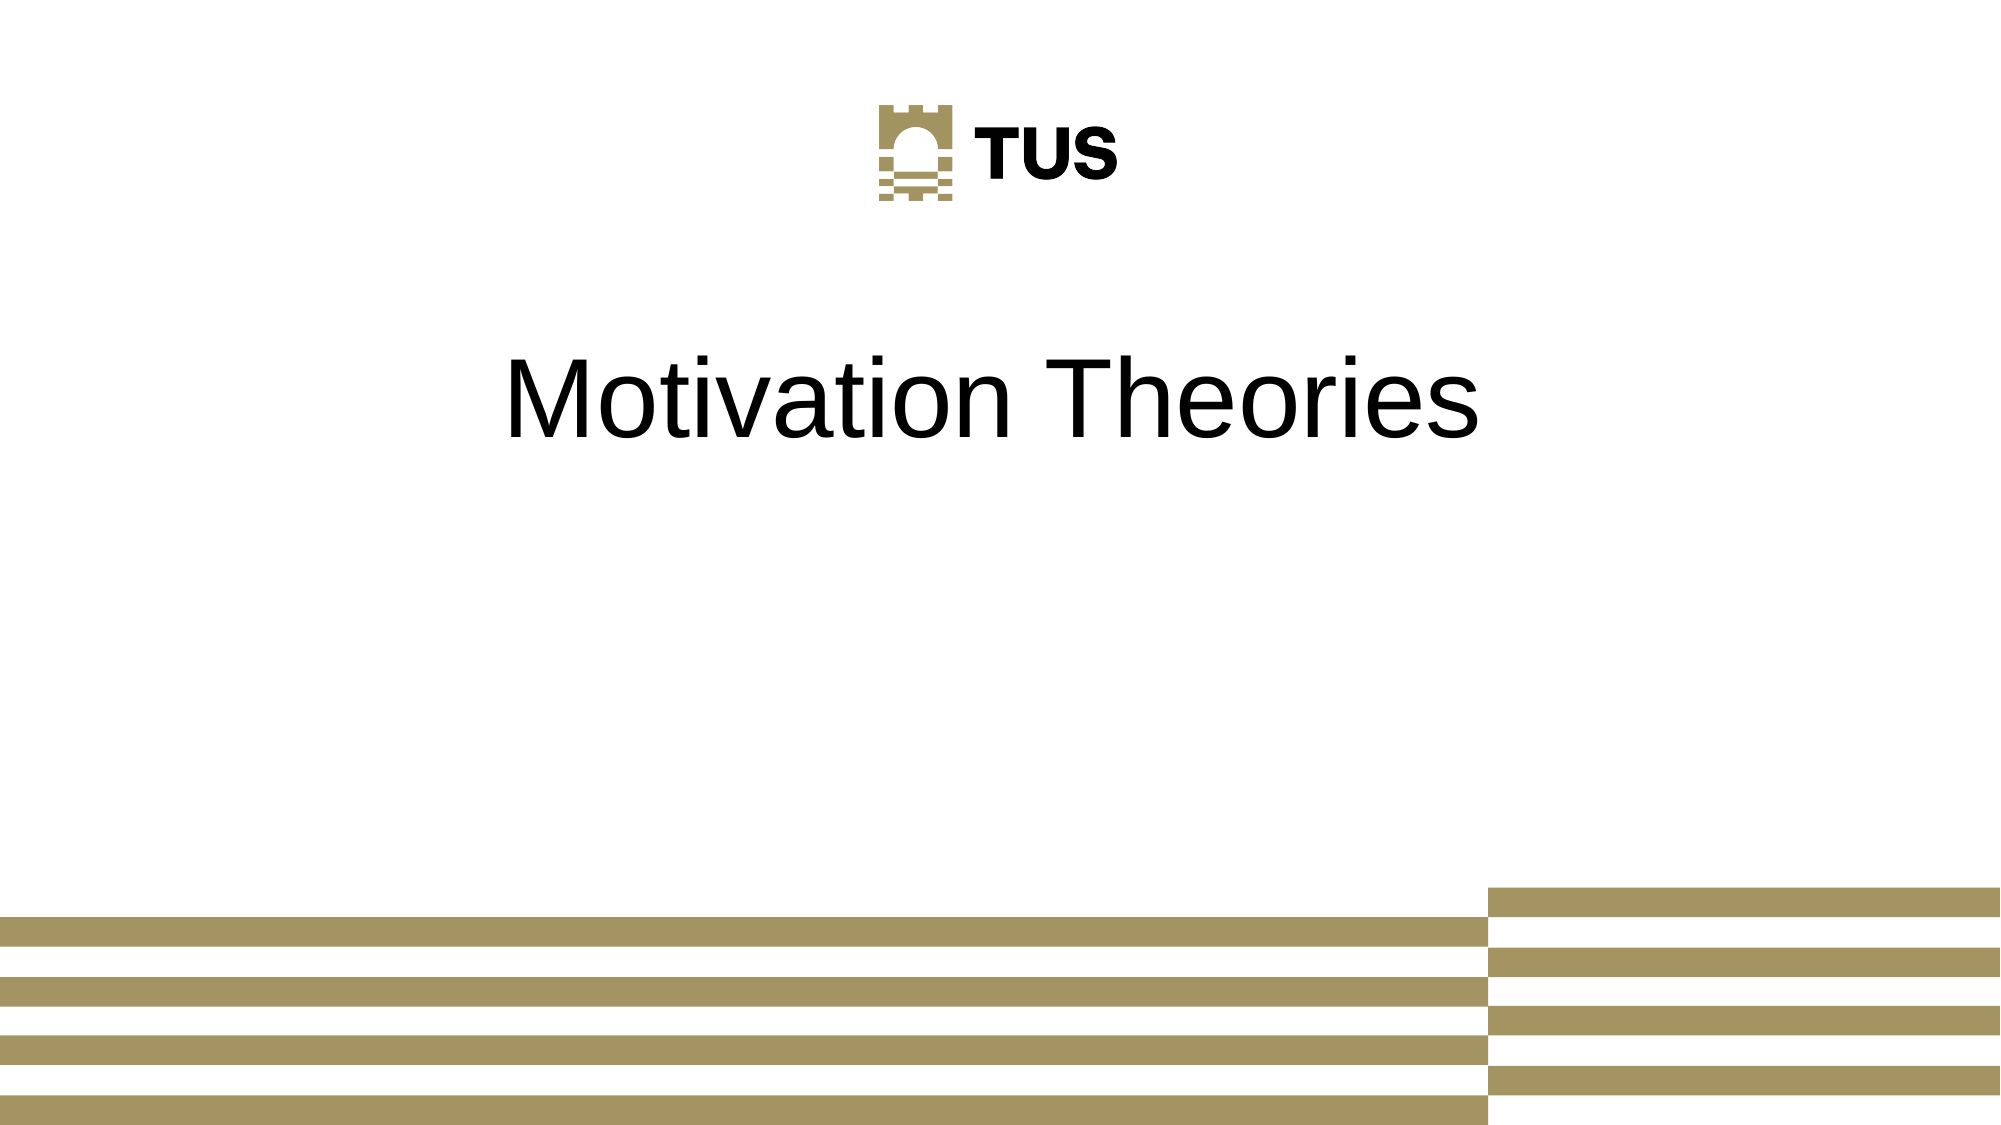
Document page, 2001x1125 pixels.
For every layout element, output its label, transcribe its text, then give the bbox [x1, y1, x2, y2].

picture [879, 105, 1117, 201]
subtitle Motivation Theories [249, 332, 1750, 824]
